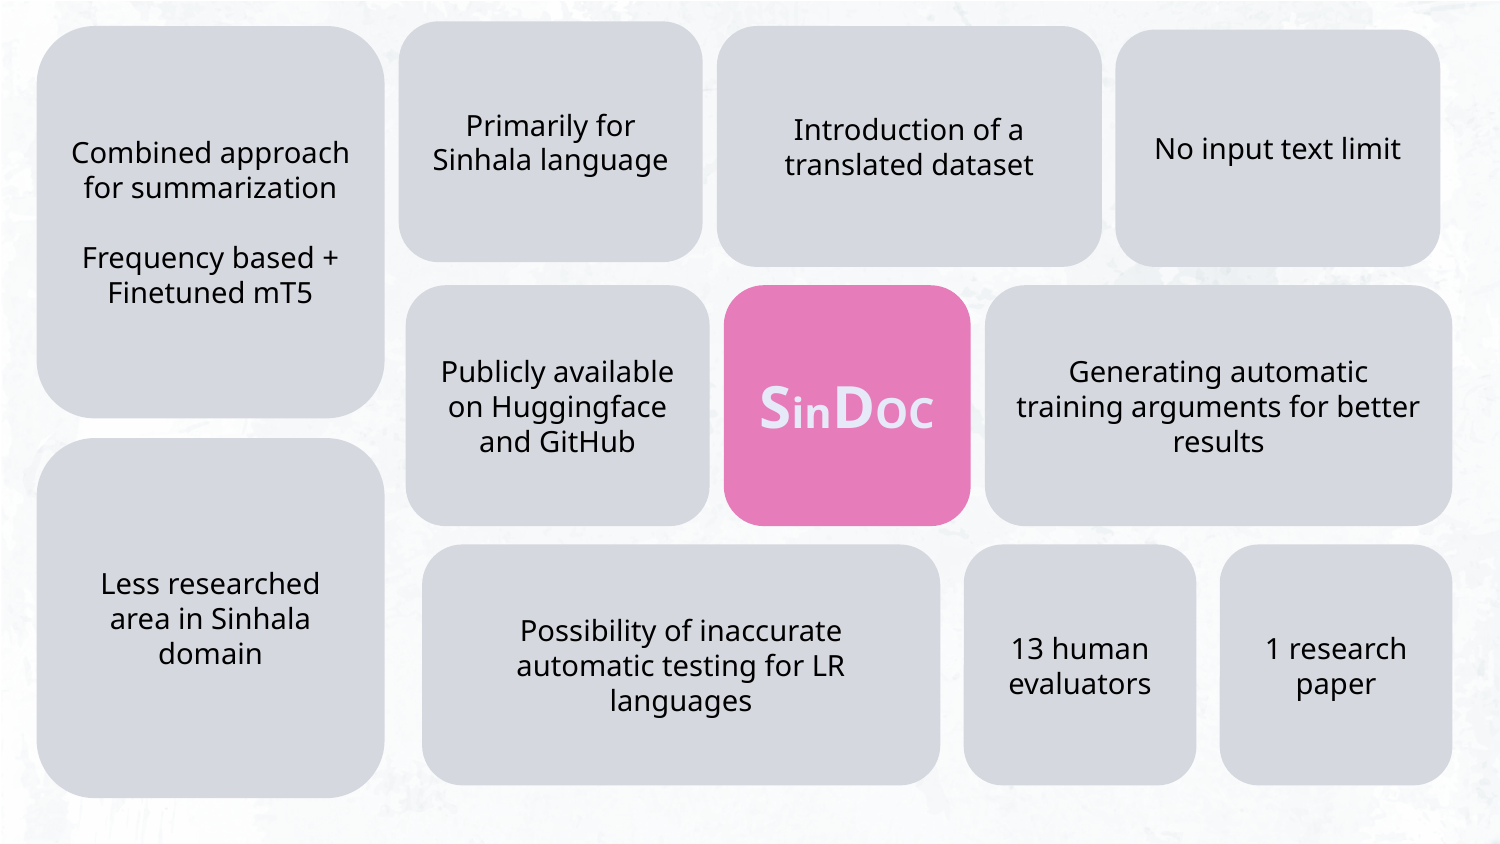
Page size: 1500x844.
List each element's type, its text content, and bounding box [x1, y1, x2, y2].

text_box SinDOC [721, 283, 973, 529]
text_box 13 human evaluators [961, 542, 1199, 788]
text_box Combined approach for summarization Frequency based + Finetuned mT5 [34, 23, 387, 421]
text_box Possibility of inaccurate automatic testing for LR languages [419, 542, 943, 788]
text_box 1 research paper [1217, 542, 1455, 788]
text_box Less researched area in Sinhala domain [34, 435, 387, 801]
text_box Generating automatic training arguments for better results [982, 283, 1455, 529]
text_box Primarily for Sinhala language [396, 19, 705, 265]
text_box No input text limit [1113, 27, 1443, 270]
text_box Publicly available on Huggingface and GitHub [403, 283, 712, 529]
text_box Introduction of a translated dataset [714, 23, 1105, 270]
picture [2, 2, 1500, 844]
